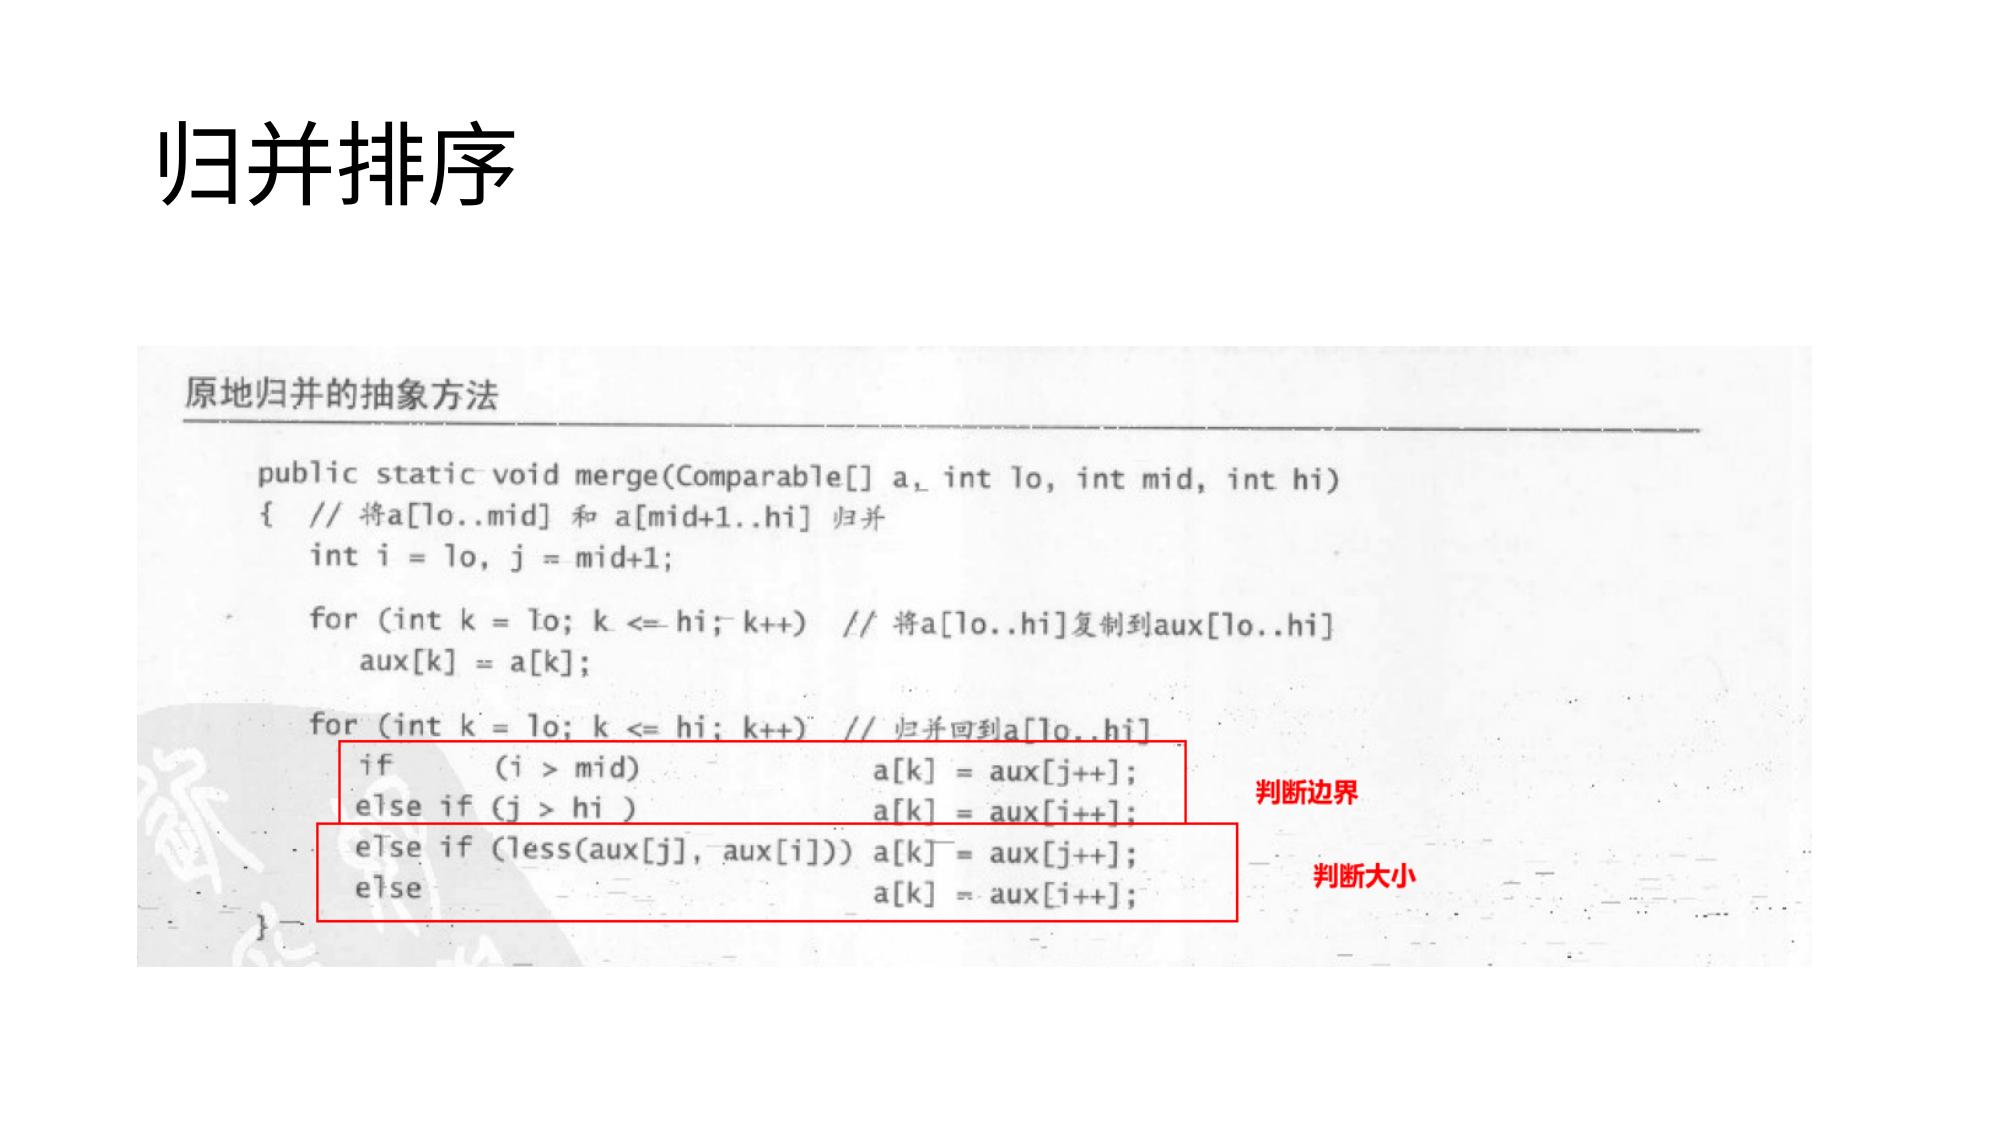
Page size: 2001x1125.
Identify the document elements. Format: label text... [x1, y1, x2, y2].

title 归并排序 [137, 59, 1863, 278]
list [137, 346, 1812, 967]
